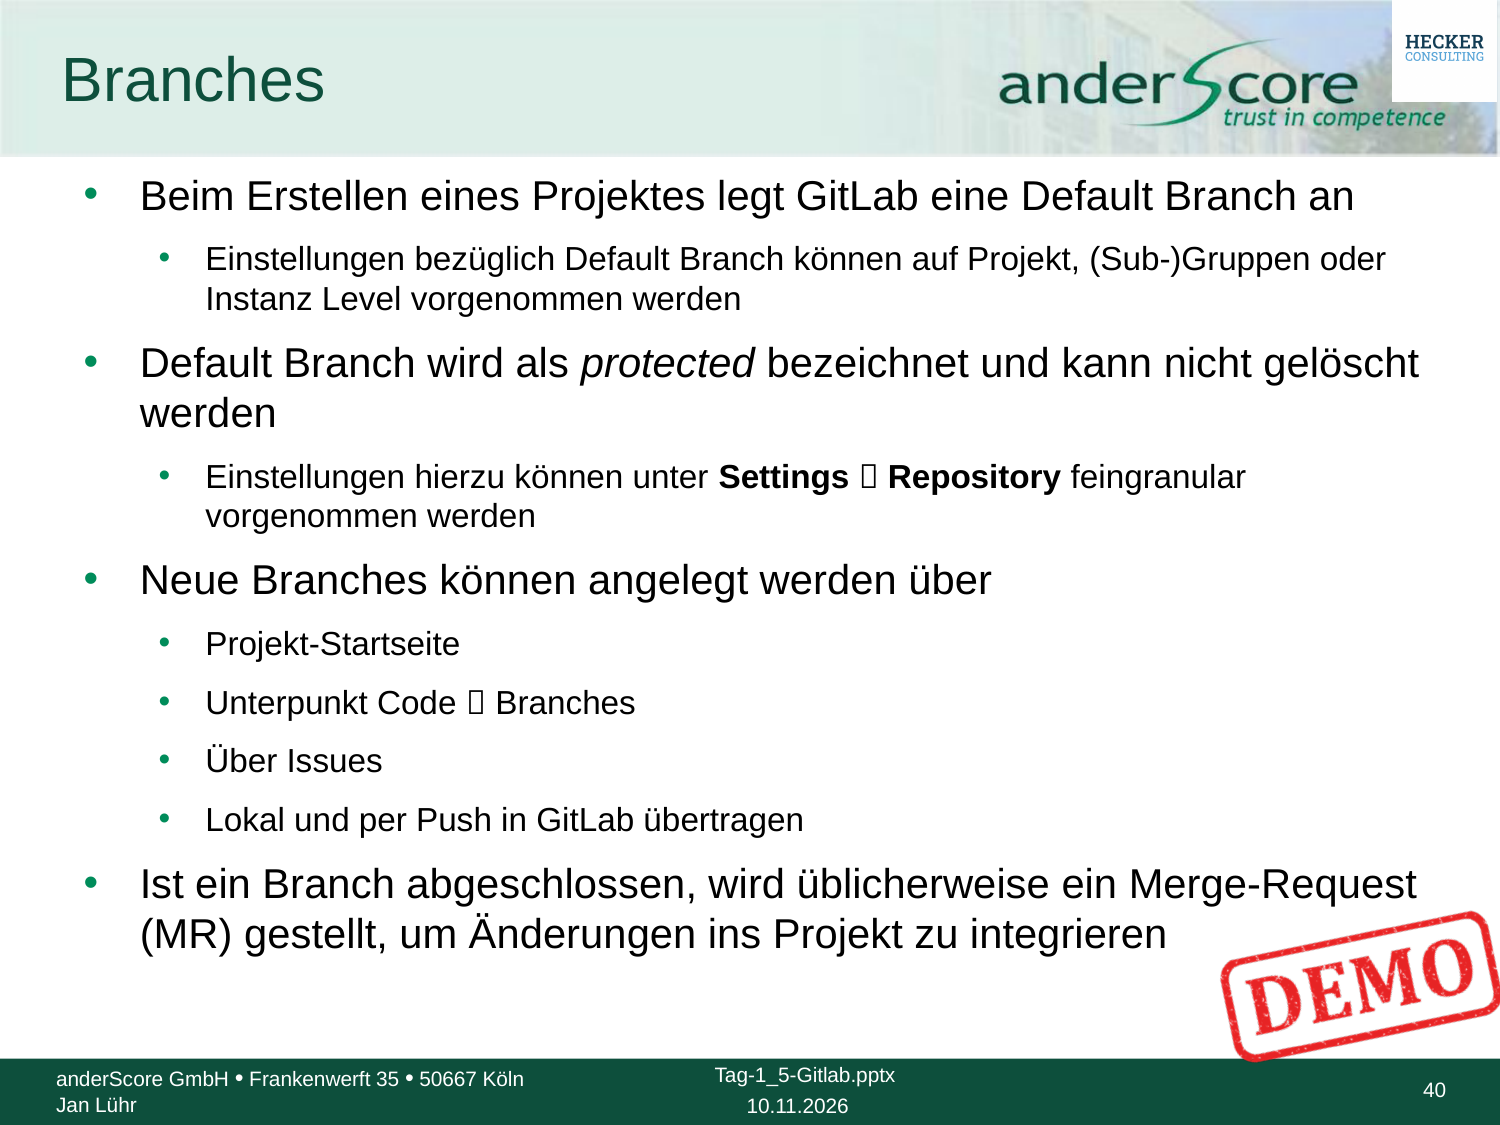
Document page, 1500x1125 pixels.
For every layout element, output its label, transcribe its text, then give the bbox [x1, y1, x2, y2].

picture [0, 0, 1500, 157]
picture [1164, 851, 1500, 1124]
title Branches [46, 23, 975, 140]
list Beim Erstellen eines Projektes legt GitLab eine Default Branch an Einstellungen bezüglich Default Branch können auf Projekt, (Sub-)Gruppen oder Instanz Level vorgenommen werden Default Branch wird als protected bezeichnet und kann nicht gelöscht werden Einstellungen hierzu können unter Settings  Repository feingranular vorgenommen werden Neue Branches können angelegt werden über Projekt-Startseite Unterpunkt Code  Branches Über Issues Lokal und per Push in GitLab übertragen Ist ein Branch abgeschlossen, wird üblicherweise ein Merge-Request (MR) gestellt, um Änderungen ins Projekt zu integrieren [49, 160, 1447, 1047]
